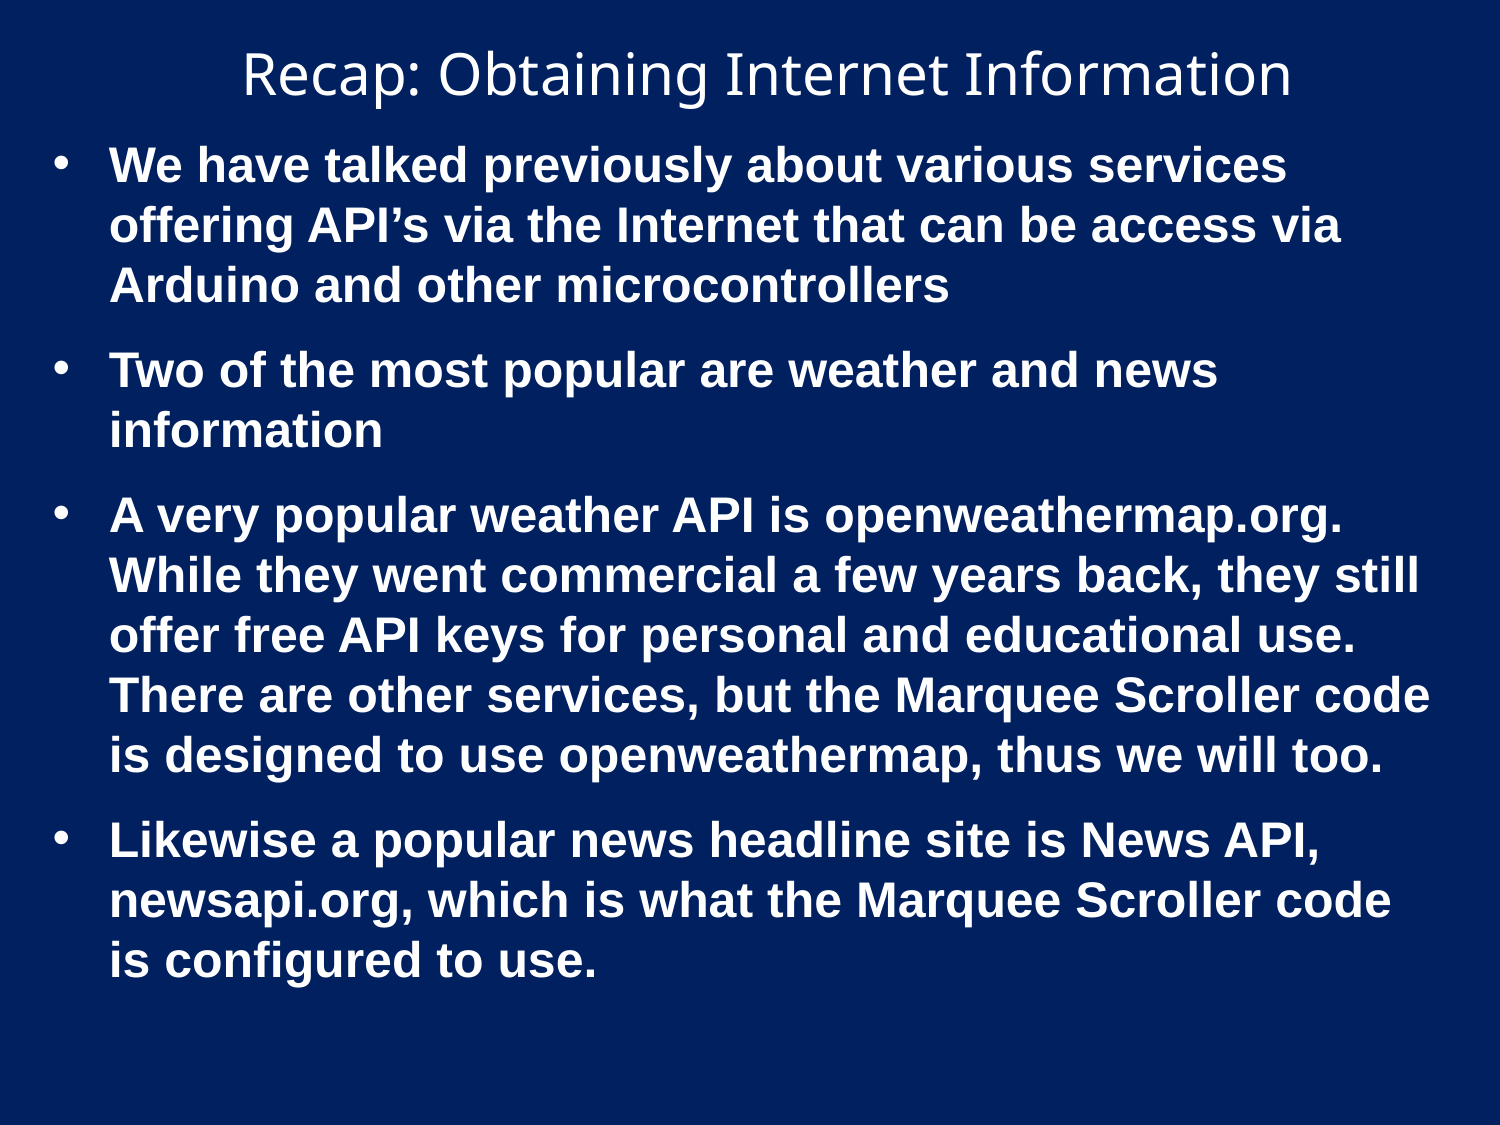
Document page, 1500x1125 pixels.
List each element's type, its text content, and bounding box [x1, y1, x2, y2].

title Recap: Obtaining Internet Information [75, 7, 1460, 138]
text_box We have talked previously about various services offering API’s via the Internet that can be access via Arduino and other microcontrollers Two of the most popular are weather and news information A very popular weather API is openweathermap.org. While they went commercial a few years back, they still offer free API keys for personal and educational use. There are other services, but the Marquee Scroller code is designed to use openweathermap, thus we will too. Likewise a popular news headline site is News API, newsapi.org, which is what the Marquee Scroller code is configured to use. [37, 124, 1450, 1113]
